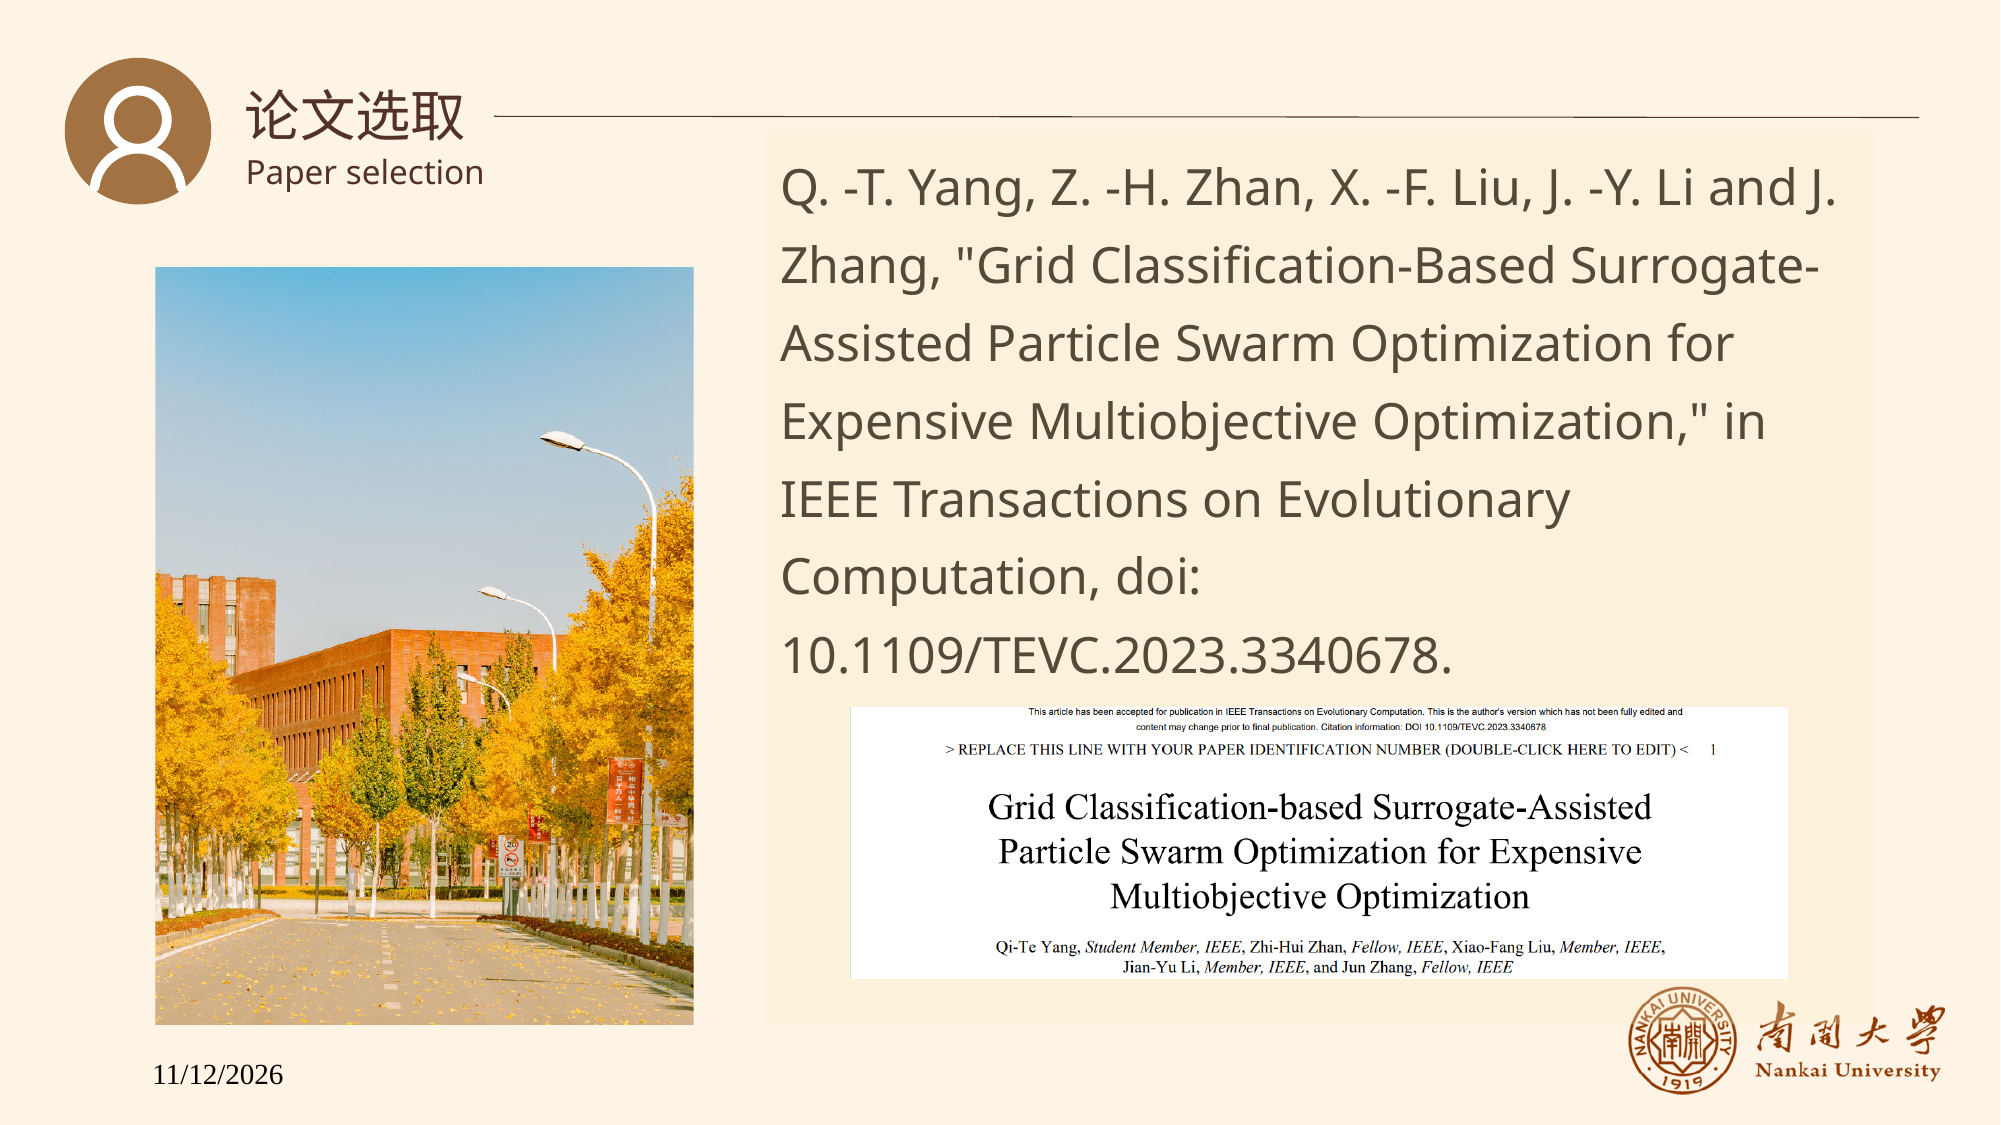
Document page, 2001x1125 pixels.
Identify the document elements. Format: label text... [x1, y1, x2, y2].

slide_number [137, 1042, 588, 1103]
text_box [64, 57, 212, 205]
text_box [764, 129, 1874, 1025]
text_box 论文选取 [229, 73, 482, 155]
text_box Q. -T. Yang, Z. -H. Zhan, X. -F. Liu, J. -Y. Li and J. Zhang, "Grid Classification-Based Surrogate-Assisted Particle Swarm Optimization for Expensive Multiobjective Optimization," in IEEE Transactions on Evolutionary Computation, doi: 10.1109/TEVC.2023.3340678. [765, 129, 1873, 694]
text_box Paper selection [230, 143, 501, 199]
picture [0, 0, 2001, 1125]
